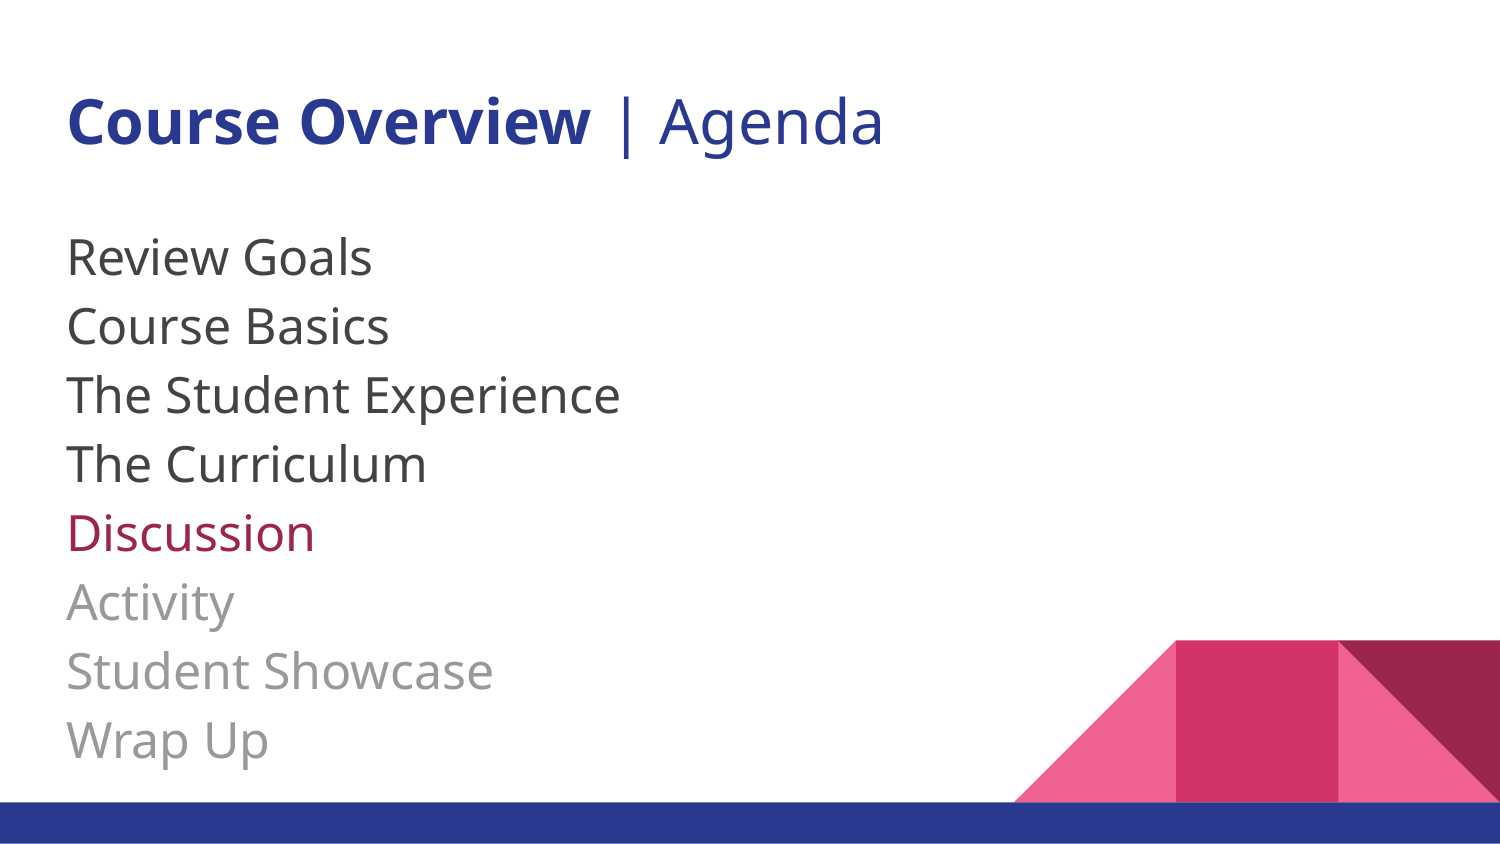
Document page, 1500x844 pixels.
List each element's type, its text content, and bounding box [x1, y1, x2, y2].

title Course Overview | Agenda [51, 67, 1449, 167]
list Review Goals Course Basics The Student Experience The Curriculum Discussion Activity Student Showcase Wrap Up [51, 201, 1449, 750]
